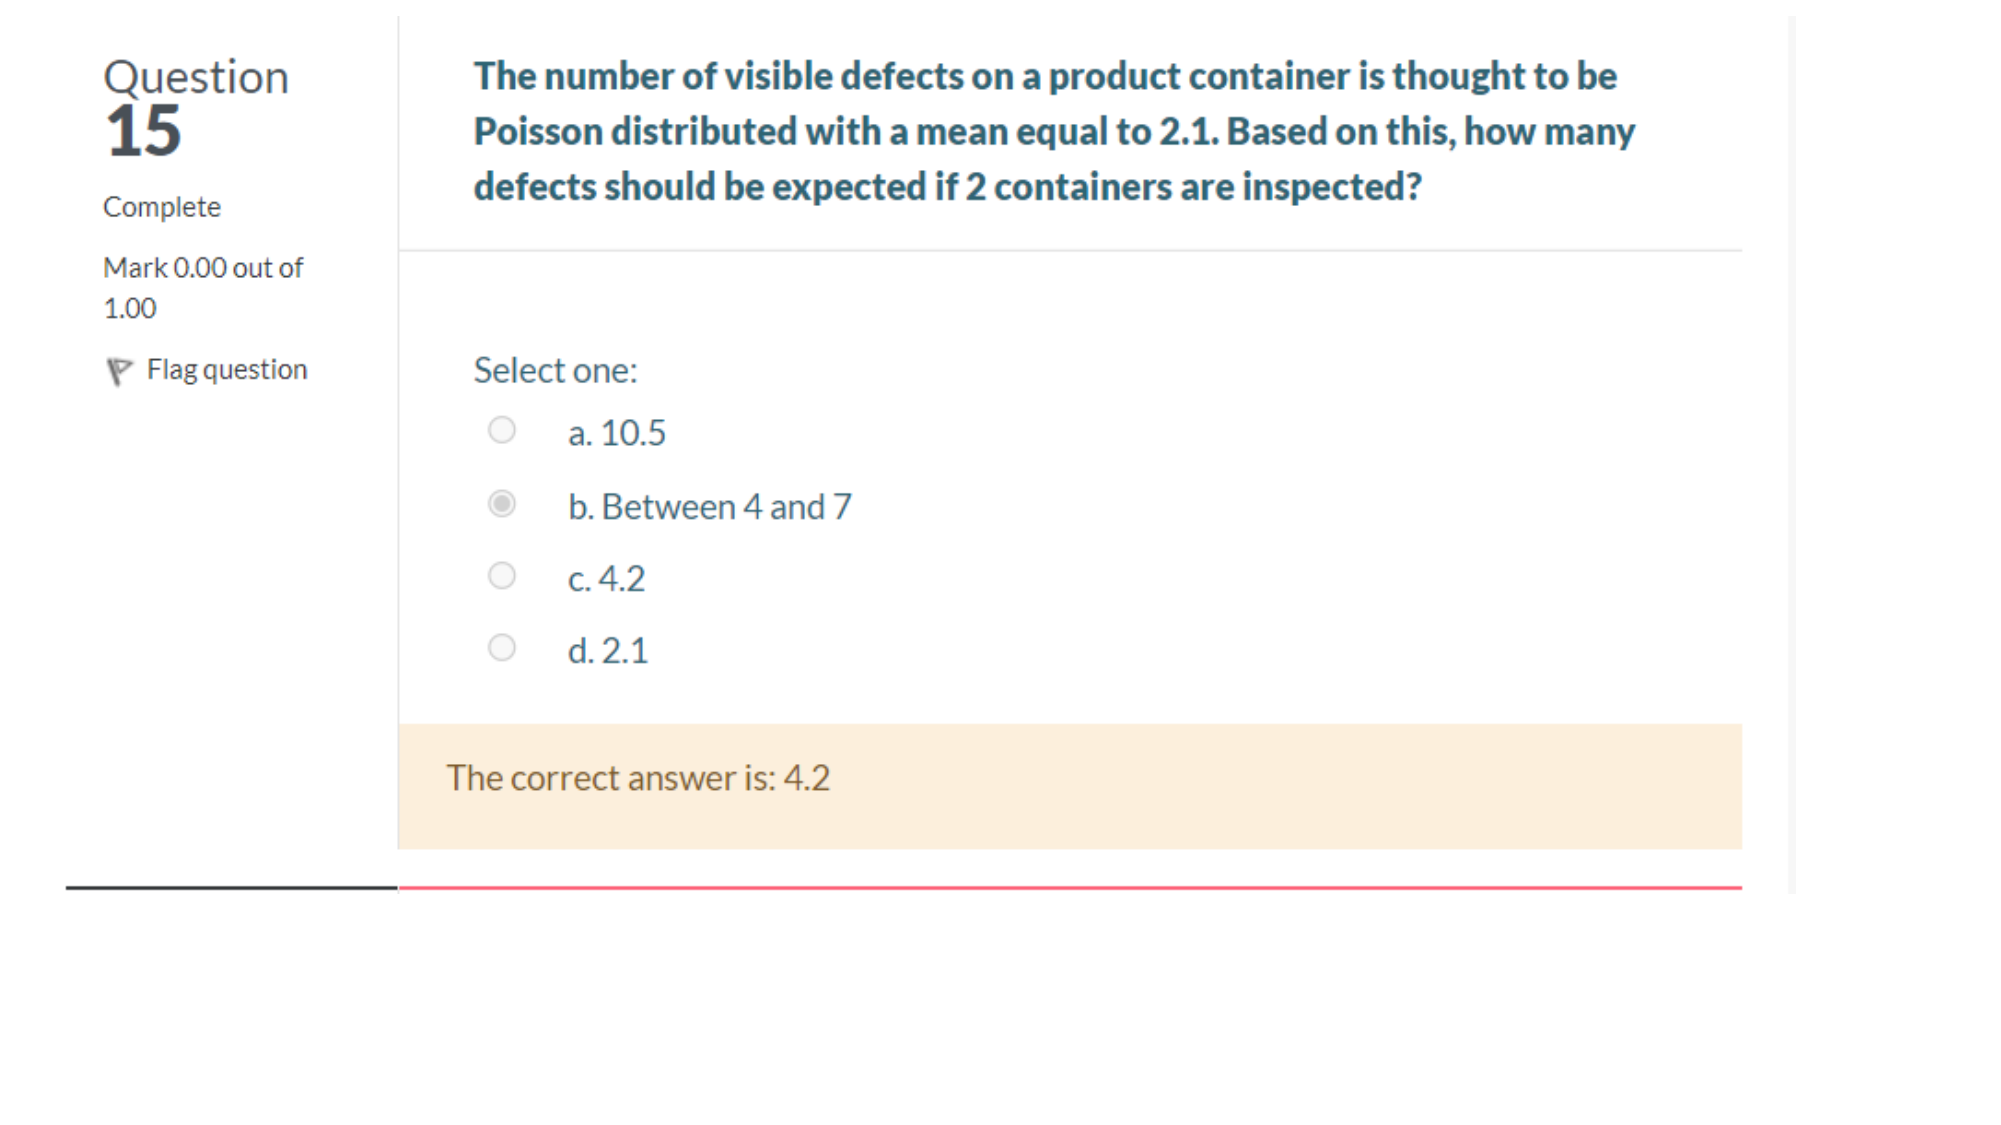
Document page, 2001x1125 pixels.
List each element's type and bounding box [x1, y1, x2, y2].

picture [59, 16, 1796, 894]
